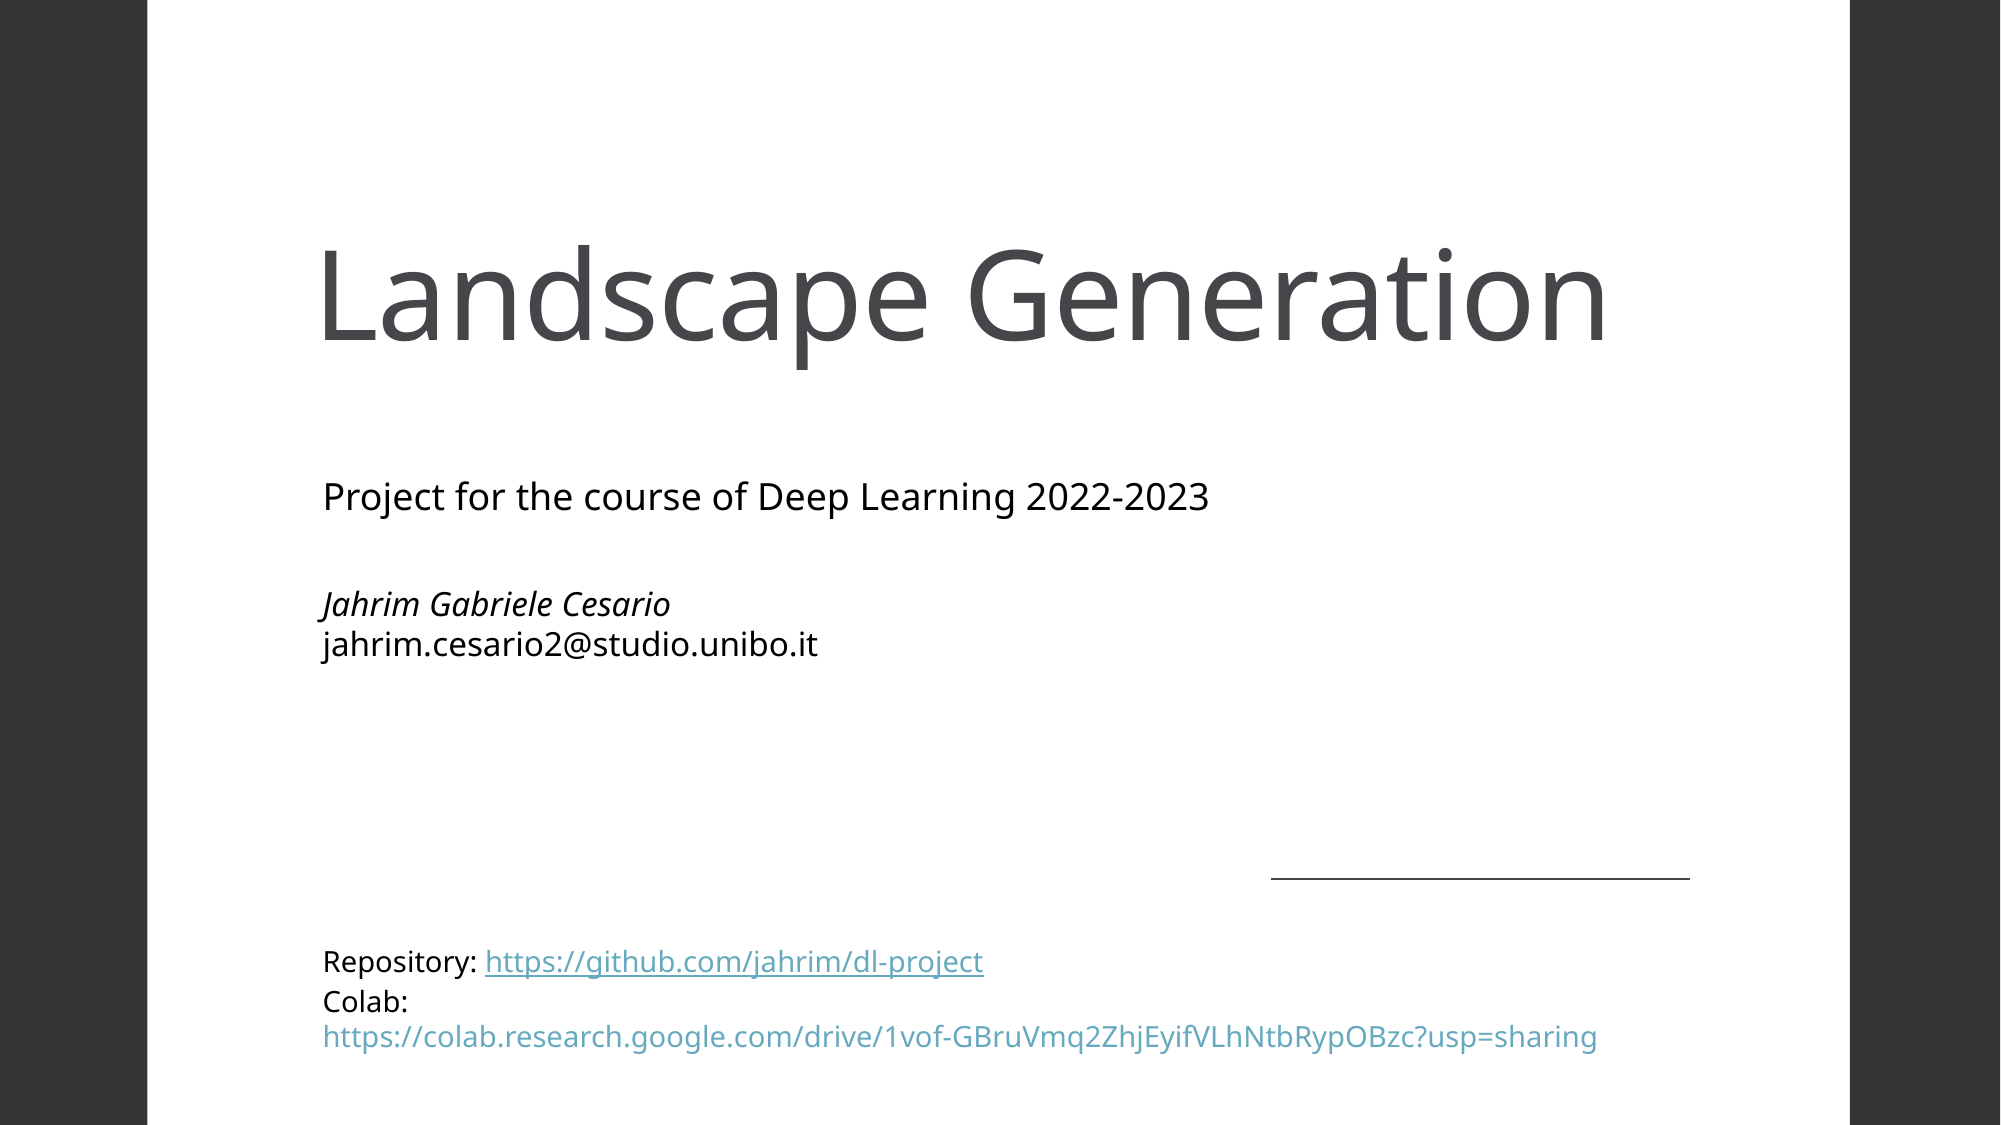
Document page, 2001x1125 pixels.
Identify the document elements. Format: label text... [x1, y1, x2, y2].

text_box [0, 0, 149, 1125]
text_box [149, 0, 1849, 1125]
text_box Repository: https://github.com/jahrim/dl-project Colab: https://colab.research.google.com/drive/1vof-GBruVmq2ZhjEyifVLhNtbRypOBzc?usp=sharing [307, 936, 1703, 1066]
title Landscape Generation [298, 155, 1678, 449]
text_box Project for the course of Deep Learning 2022-2023 [307, 465, 1506, 525]
text_box Jahrim Gabriele Cesario jahrim.cesario2@studio.unibo.it [307, 576, 897, 671]
text_box [1849, 0, 2000, 1125]
